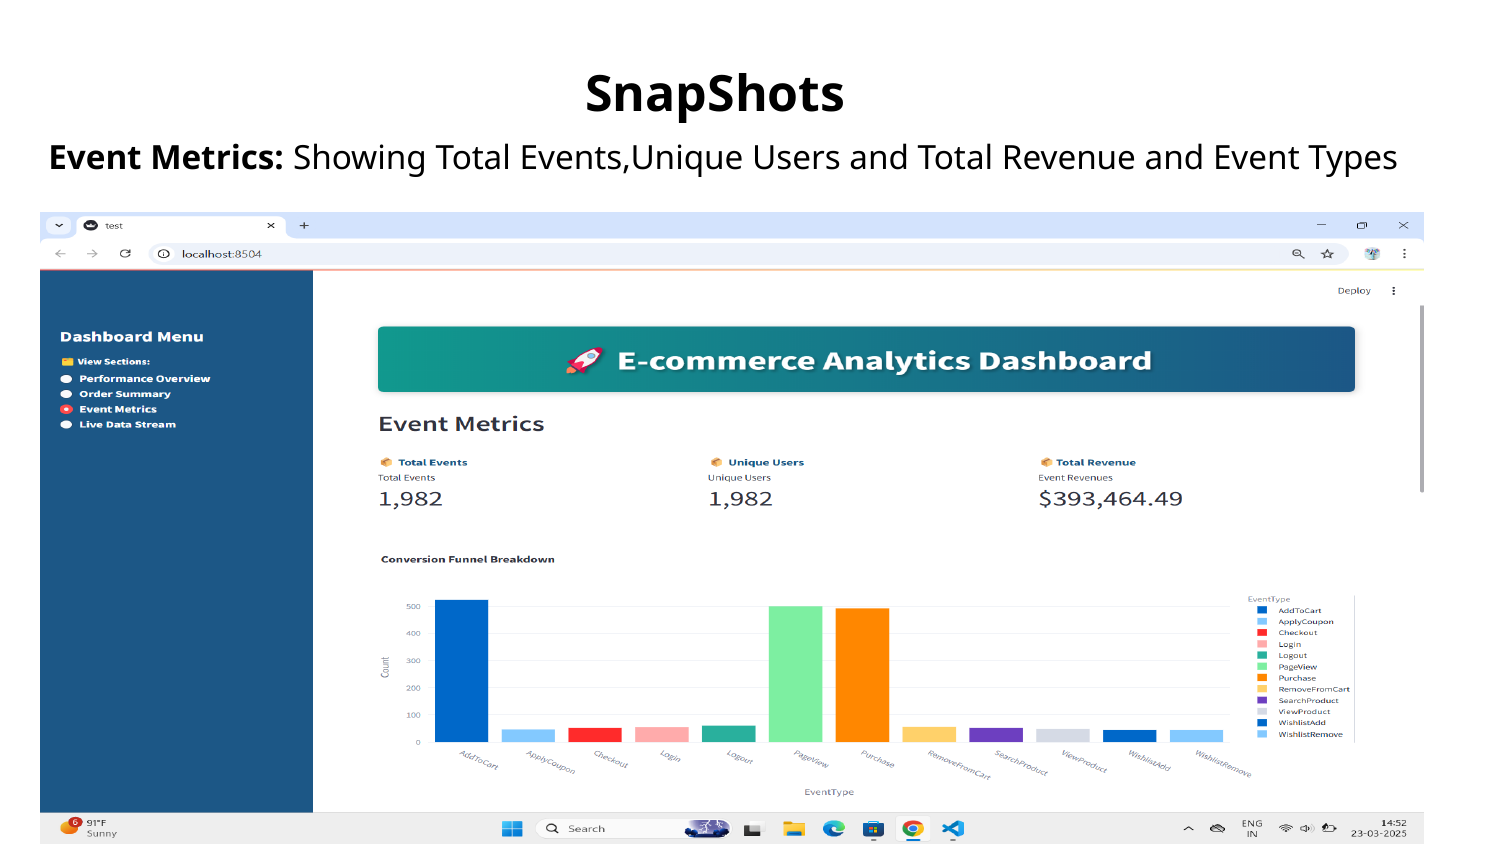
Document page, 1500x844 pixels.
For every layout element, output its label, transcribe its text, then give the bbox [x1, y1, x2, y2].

title SnapShots [40, 12, 1390, 115]
list Event Metrics: Showing Total Events,Unique Users and Total Revenue and Event Types [33, 115, 1452, 814]
picture [40, 212, 1425, 844]
